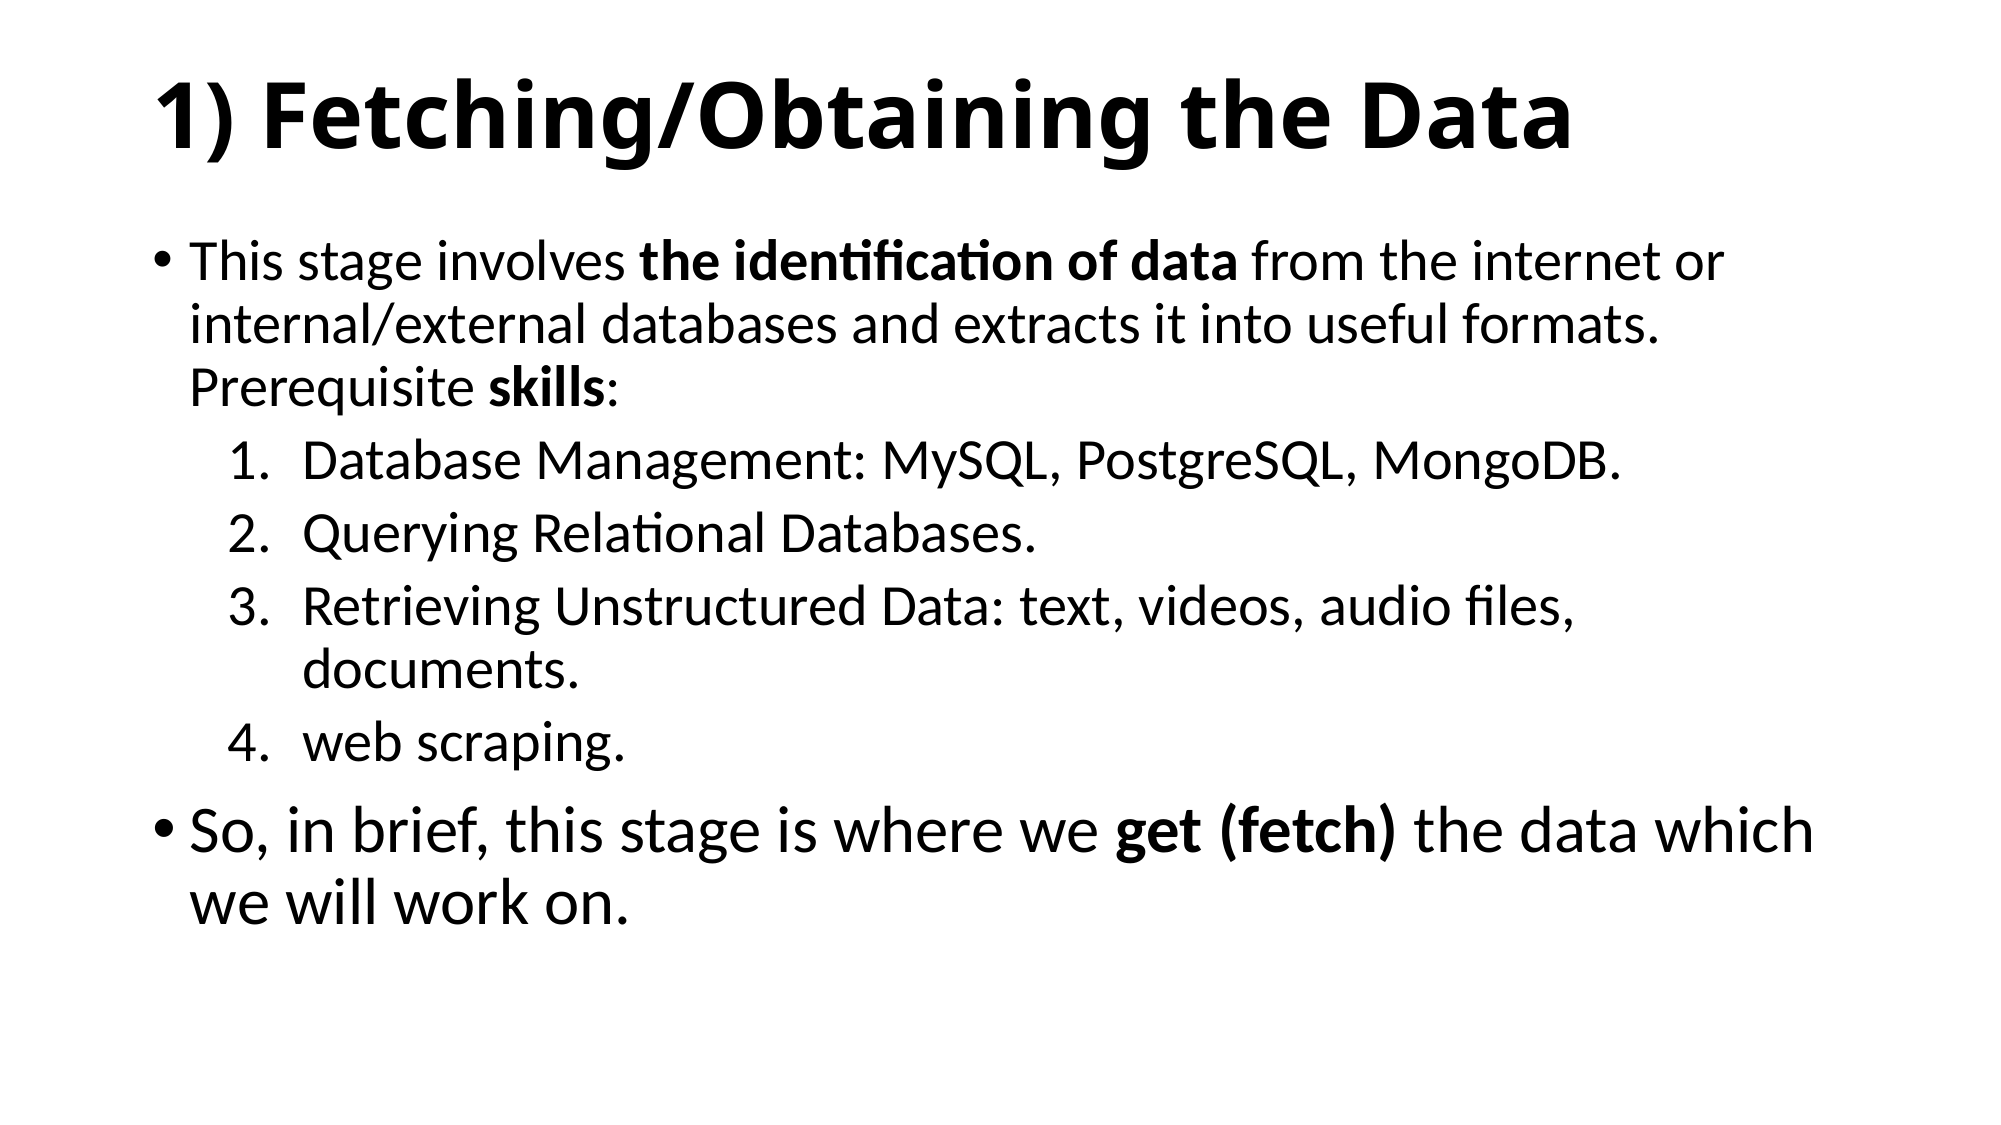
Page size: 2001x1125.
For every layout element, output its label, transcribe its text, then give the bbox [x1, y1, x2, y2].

list This stage involves the identification of data from the internet or internal/external databases and extracts it into useful formats. Prerequisite skills: Database Management: MySQL, PostgreSQL, MongoDB. Querying Relational Databases. Retrieving Unstructured Data: text, videos, audio files, documents. web scraping. So, in brief, this stage is where we get (fetch) the data which we will work on. [137, 222, 1863, 1066]
title 1) Fetching/Obtaining the Data [137, 59, 1863, 178]
